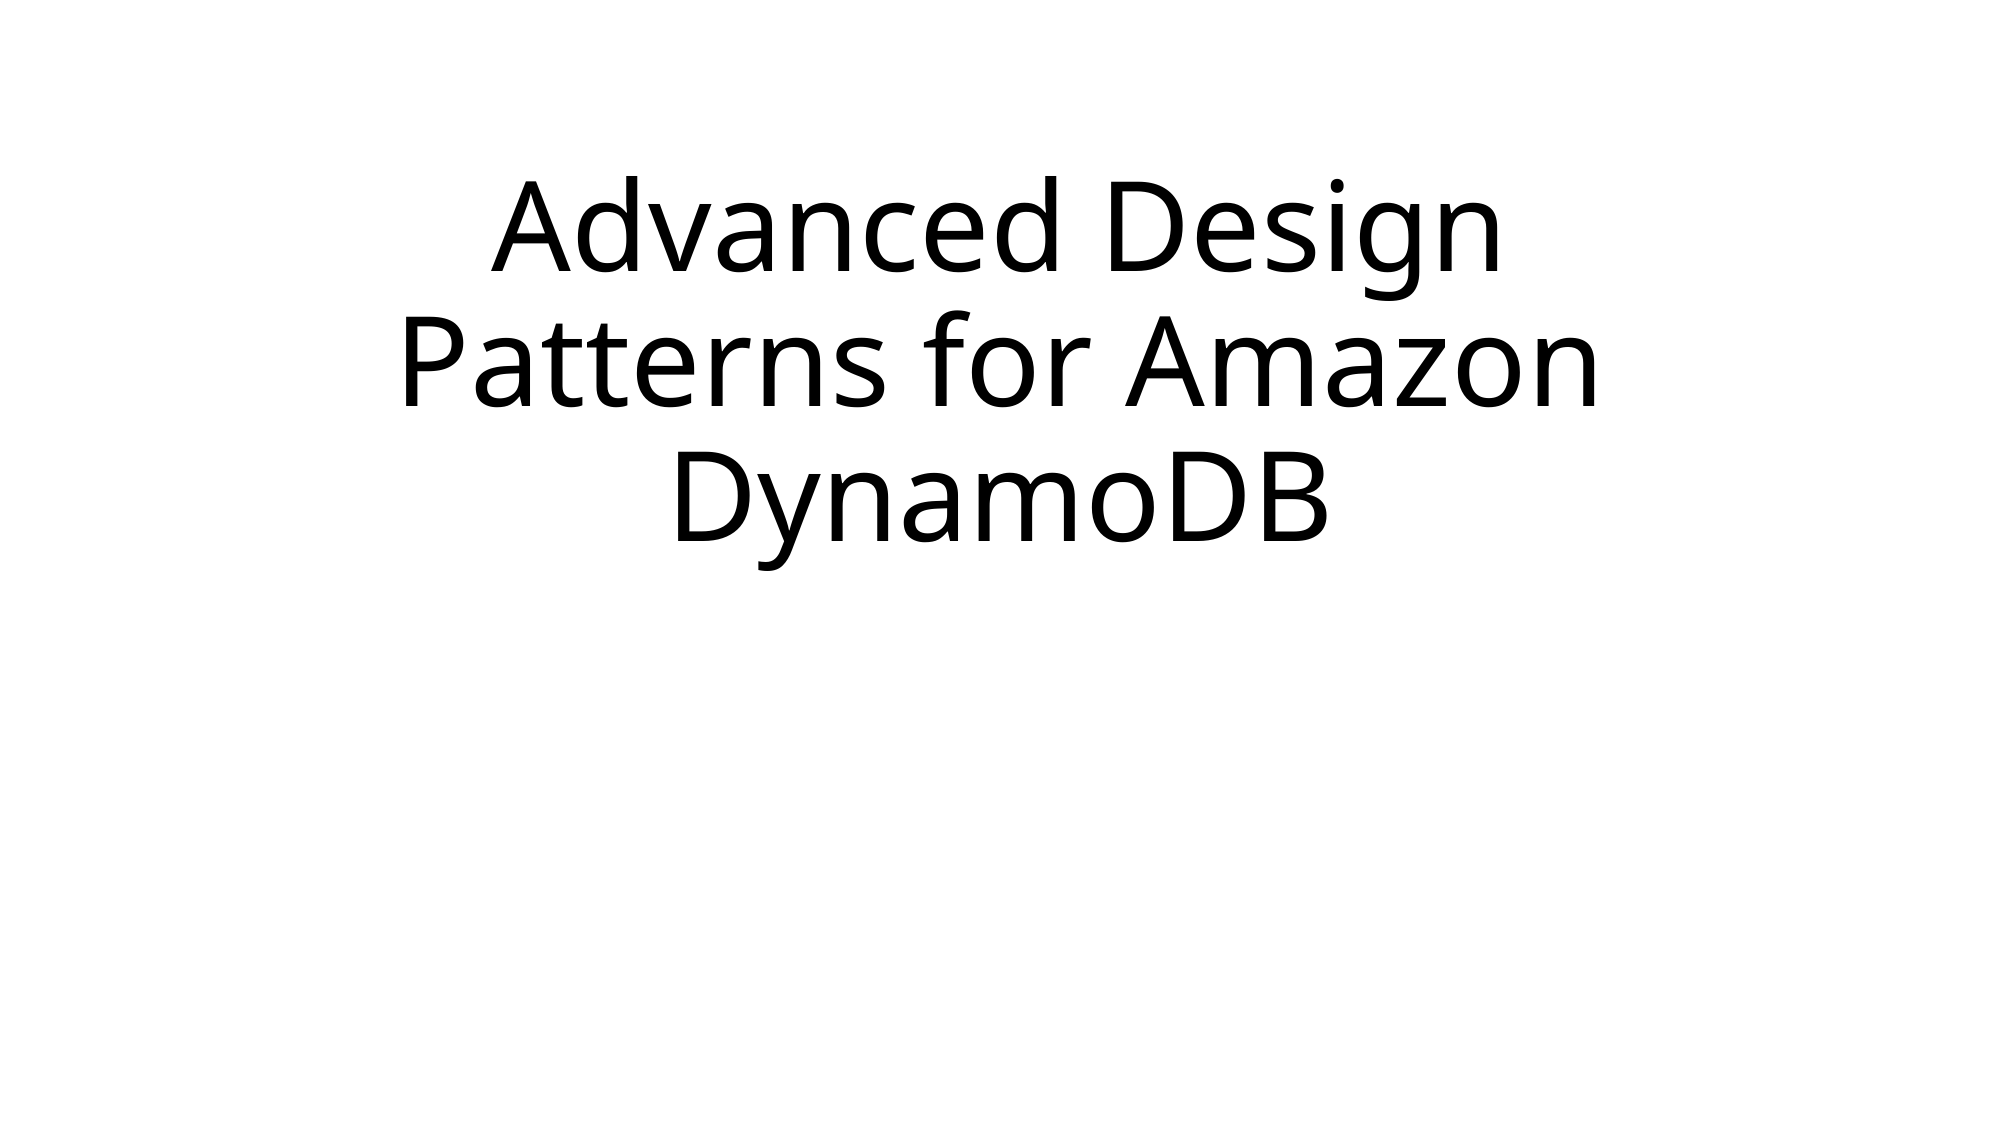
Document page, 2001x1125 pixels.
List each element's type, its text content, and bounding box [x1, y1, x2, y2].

title Advanced Design Patterns for Amazon DynamoDB [249, 184, 1750, 576]
